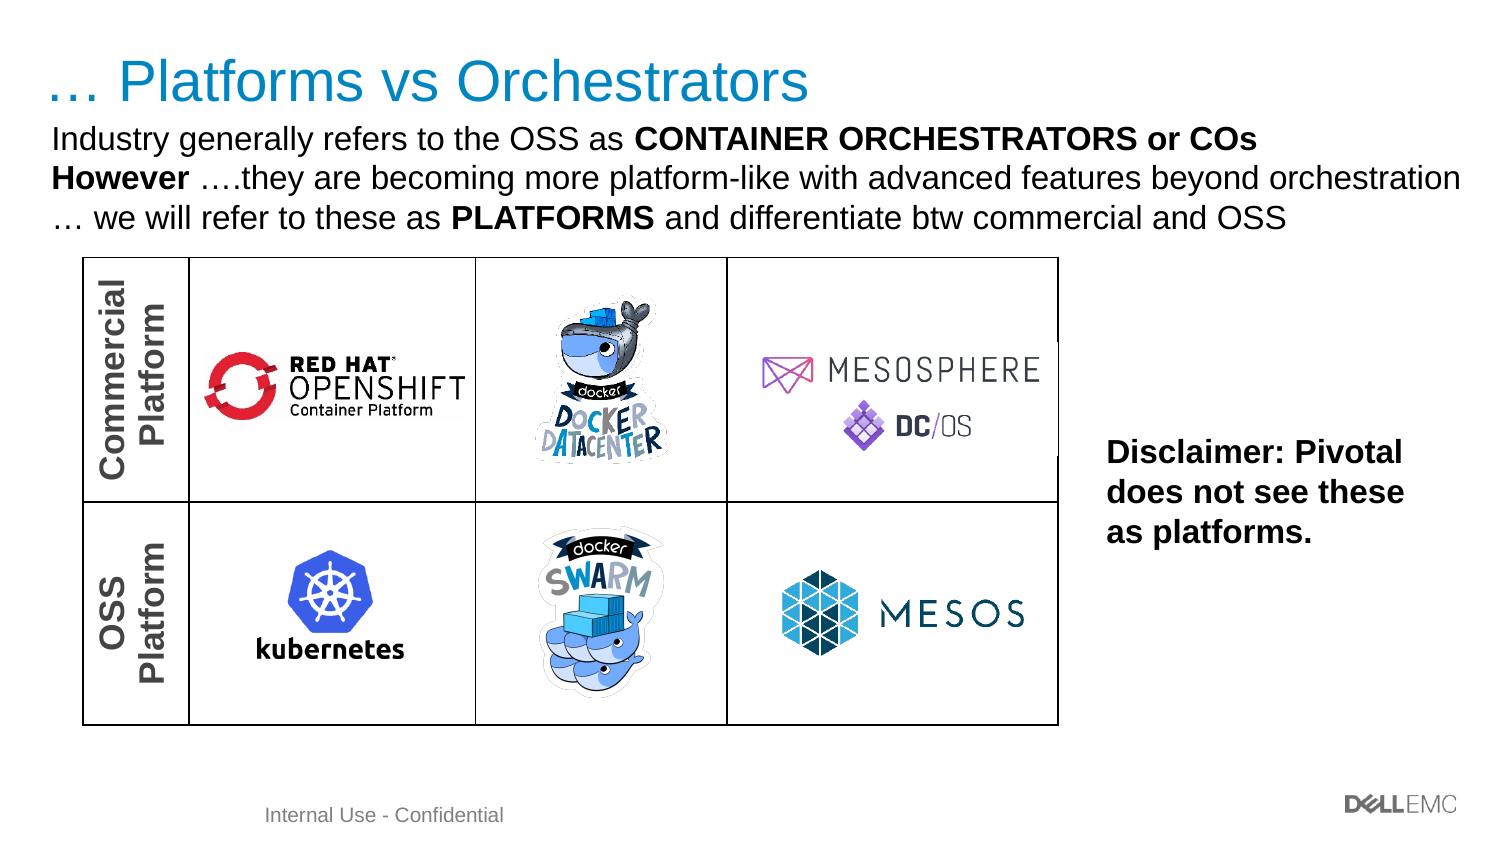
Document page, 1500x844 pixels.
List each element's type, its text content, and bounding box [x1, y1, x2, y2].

picture [1345, 793, 1457, 814]
picture [782, 567, 1025, 656]
picture [517, 277, 686, 479]
table_cell [728, 503, 1057, 724]
table_cell [190, 503, 475, 724]
picture [749, 342, 1058, 456]
table_header [190, 258, 475, 501]
picture [204, 352, 465, 420]
picture [538, 525, 665, 698]
table_header [476, 258, 726, 501]
text_box Industry generally refers to the OSS as CONTAINER ORCHESTRATORS or COs However ….they are becoming more platform-like with advanced features beyond orchestration … we will refer to these as PLATFORMS and differentiate btw commercial and OSS [36, 109, 1485, 244]
picture [239, 530, 420, 686]
table_cell [476, 503, 726, 724]
text_box Disclaimer: Pivotal does not see these as platforms. [1091, 422, 1440, 558]
title … Platforms vs Orchestrators [44, 43, 1350, 109]
table_header Commercial Platform [84, 258, 188, 501]
table_cell OSS Platform [84, 503, 188, 724]
table_header [728, 258, 1057, 501]
